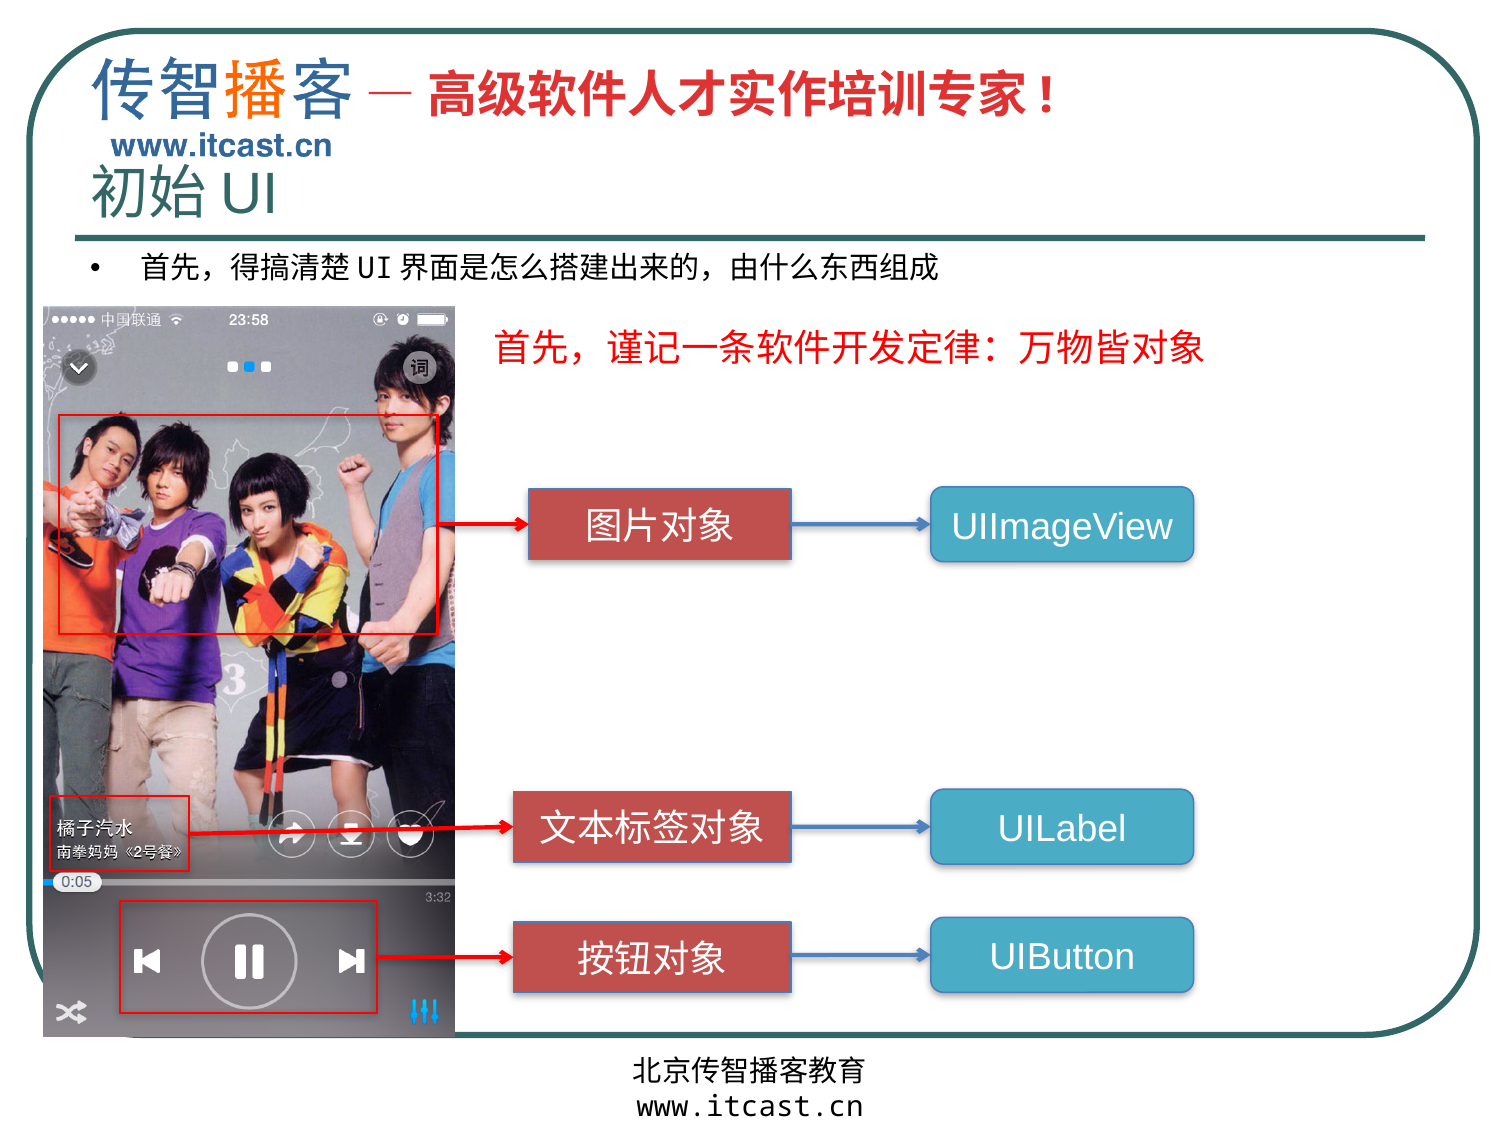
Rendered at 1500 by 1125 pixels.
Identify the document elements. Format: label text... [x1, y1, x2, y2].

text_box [58, 414, 792, 635]
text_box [790, 486, 1194, 562]
list 首先，得搞清楚UI界面是怎么搭建出来的，由什么东西组成 [75, 241, 1425, 293]
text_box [790, 788, 1194, 865]
text_box 首先，谨记一条软件开发定律：万物皆对象 [478, 316, 1222, 376]
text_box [790, 917, 1194, 993]
title 初始UI [75, 45, 1425, 233]
picture [42, 306, 455, 1038]
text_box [49, 791, 789, 872]
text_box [119, 900, 792, 1014]
